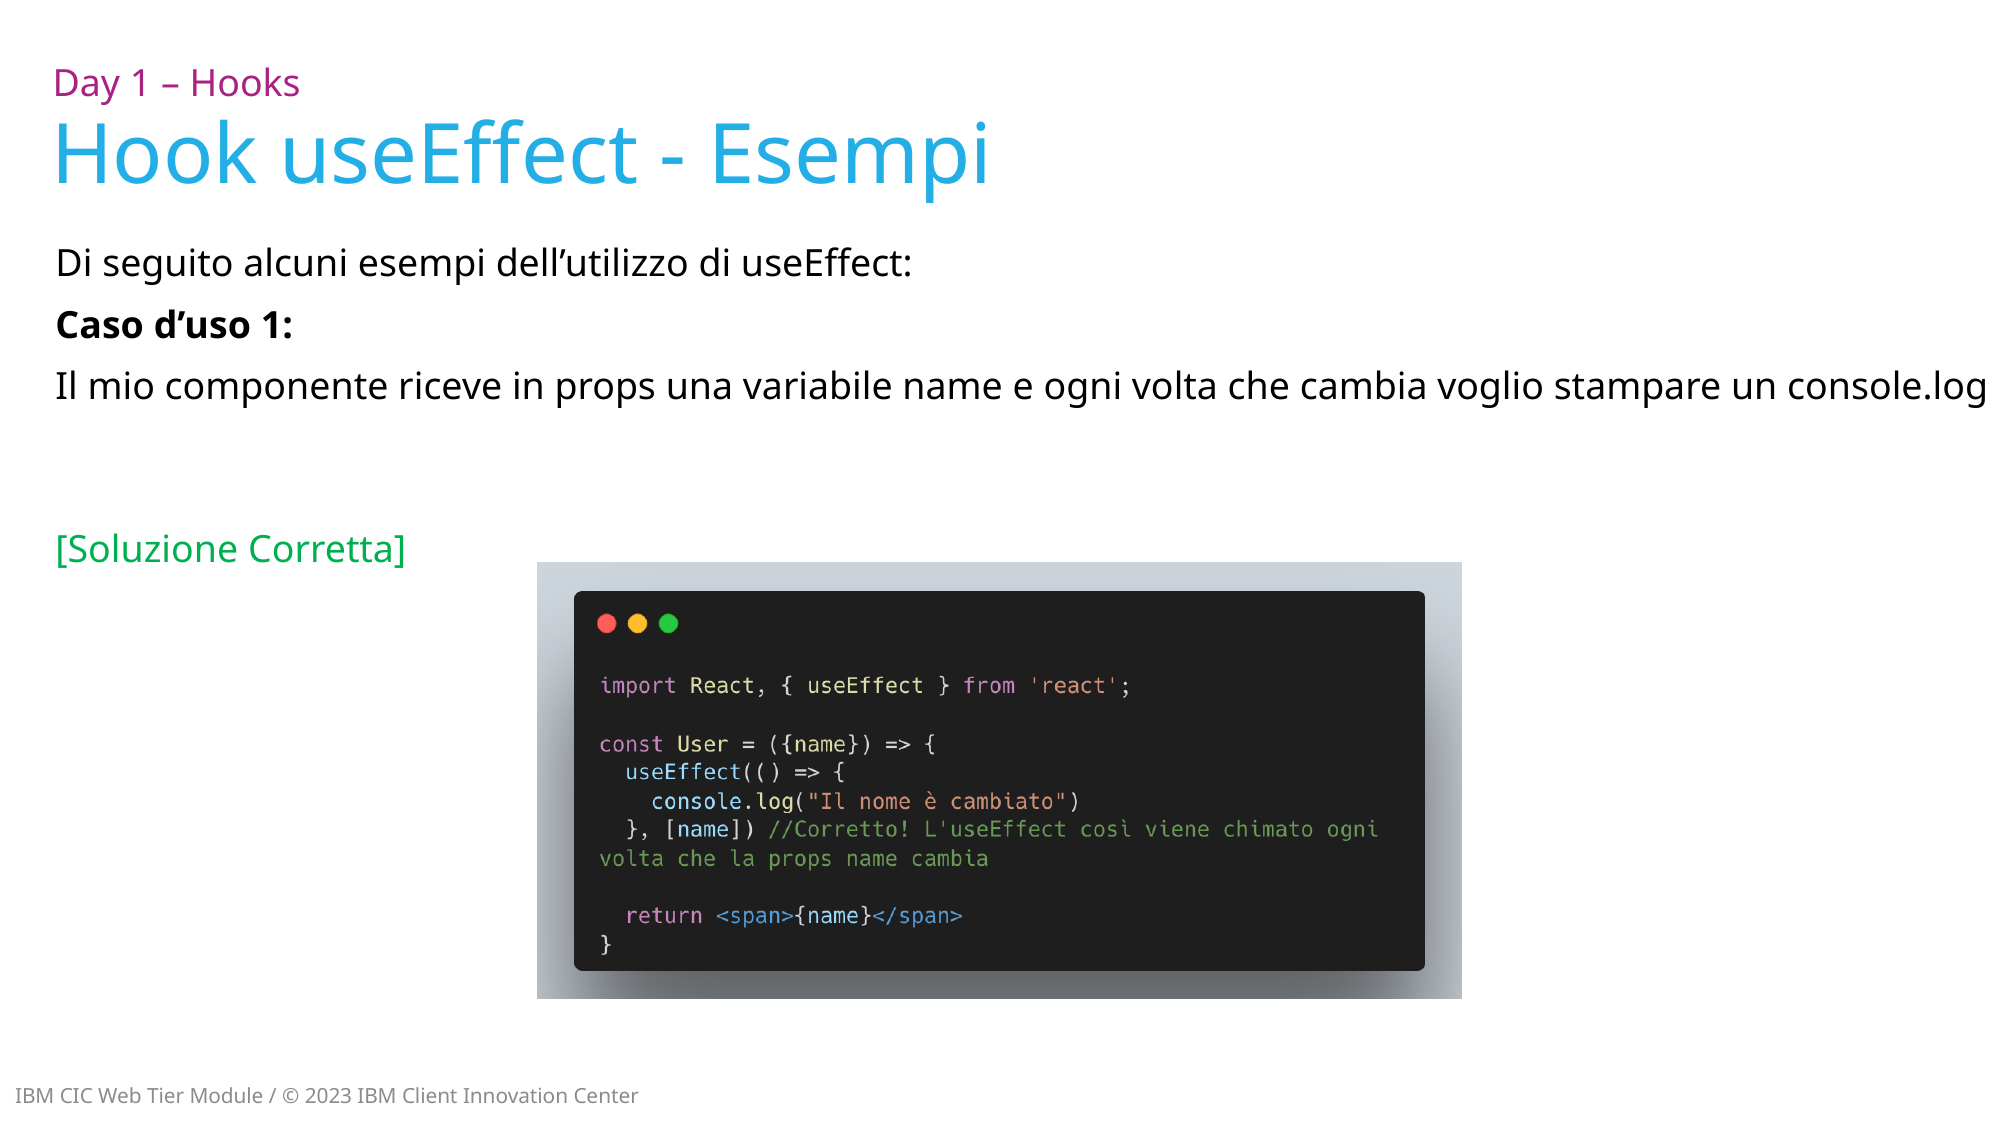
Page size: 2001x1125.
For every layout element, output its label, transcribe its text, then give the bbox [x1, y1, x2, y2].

text_box IBM CIC Web Tier Module / © 2023 IBM Client Innovation Center [0, 1065, 963, 1125]
picture [537, 562, 1463, 999]
list Day 1 – Hooks [37, 56, 713, 106]
list Di seguito alcuni esempi dell’utilizzo di useEffect: Caso d’uso 1: Il mio componente riceve in props una variabile name e ogni volta che cambia voglio stampare un console.log [Soluzione Corretta] [40, 236, 2000, 544]
title Hook useEffect - Esempi [35, 84, 1737, 230]
